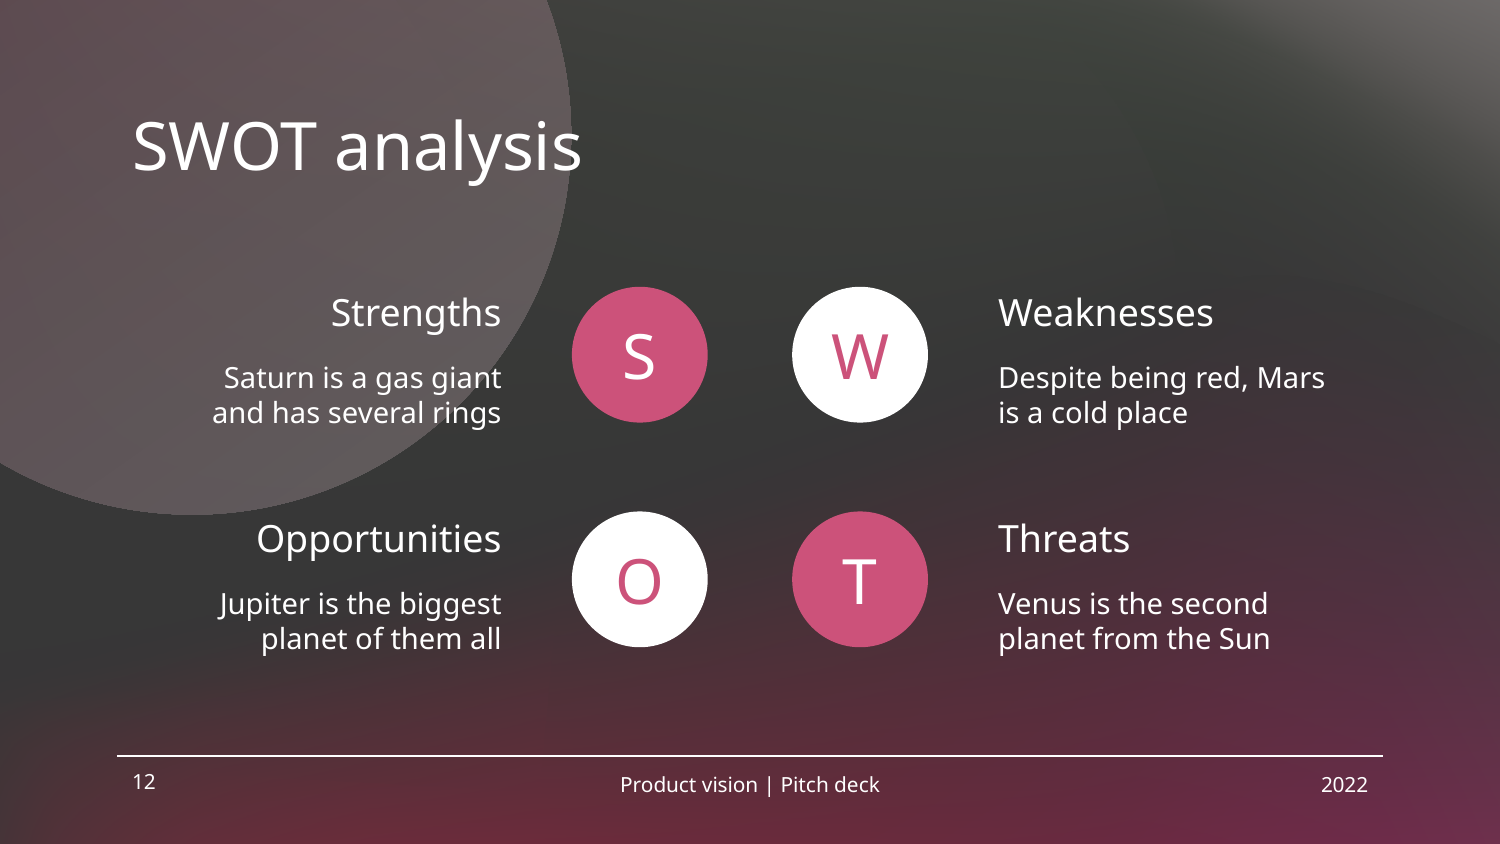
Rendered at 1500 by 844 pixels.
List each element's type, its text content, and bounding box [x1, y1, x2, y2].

subtitle Jupiter is the biggest planet of them all [157, 579, 517, 661]
title SWOT analysis [116, 88, 1383, 183]
text_box T [792, 511, 928, 648]
text_box O [571, 511, 708, 648]
subtitle Opportunities [157, 505, 517, 570]
subtitle Weaknesses [983, 279, 1343, 345]
text_box S [571, 286, 708, 423]
subtitle Venus is the second planet from the Sun [983, 579, 1343, 661]
table_header [0, 0, 282, 199]
slide_number ‹#› [116, 757, 192, 808]
subtitle 2022 [1202, 758, 1383, 809]
subtitle Product vision | Pitch deck [546, 758, 954, 809]
subtitle Despite being red, Mars is a cold place [983, 353, 1343, 436]
subtitle Saturn is a gas giant and has several rings [157, 353, 517, 436]
subtitle Threats [983, 505, 1343, 570]
subtitle Strengths [157, 279, 517, 345]
text_box W [792, 286, 928, 423]
picture [0, 0, 1500, 844]
